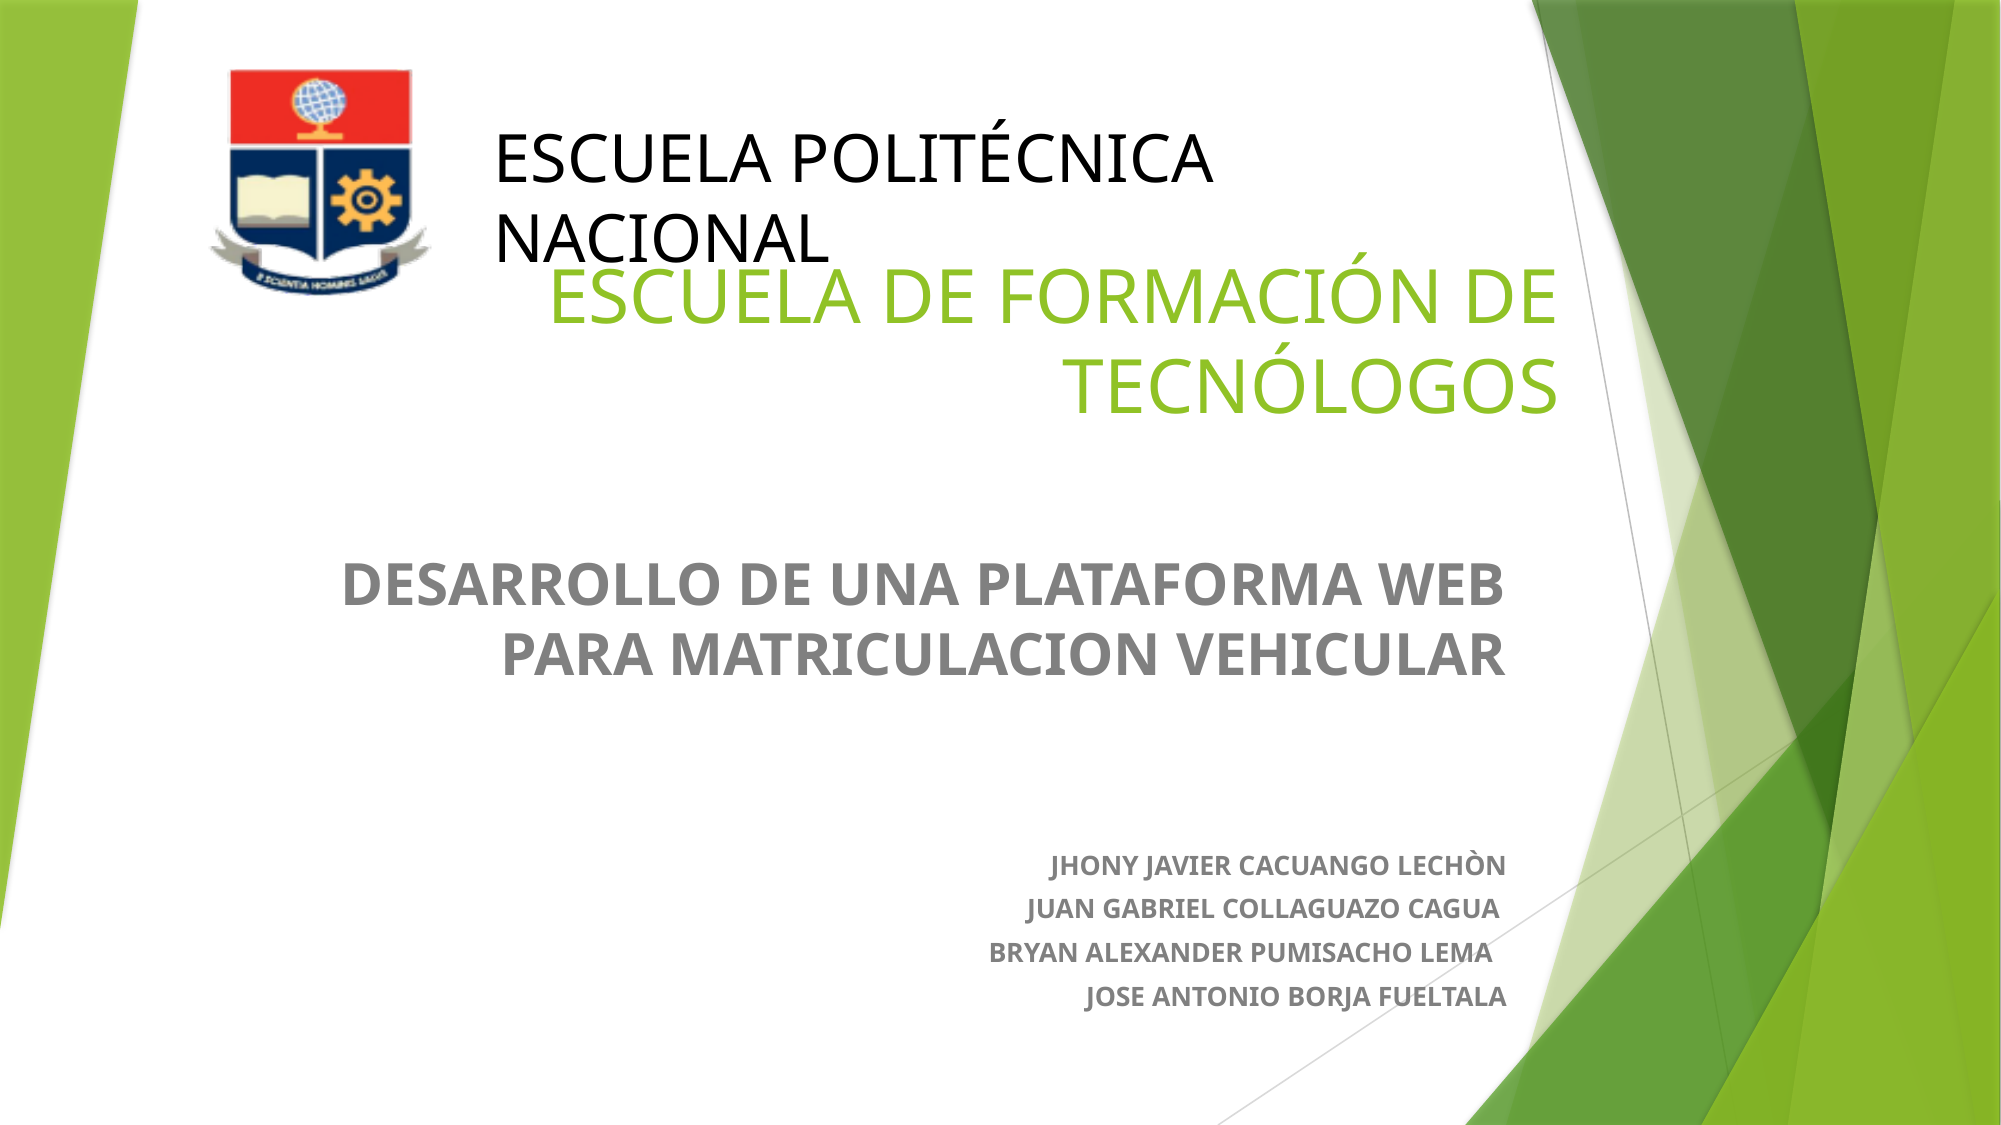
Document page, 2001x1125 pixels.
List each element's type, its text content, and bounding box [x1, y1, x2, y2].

title ESCUELA DE FORMACIÓN DE TECNÓLOGOS [109, 166, 1575, 437]
subtitle DESARROLLO DE UNA PLATAFORMA WEB PARA MATRICULACION VEHICULAR [247, 539, 1522, 720]
picture [200, 61, 441, 302]
text_box JHONY JAVIER CACUANGO LECHÒN JUAN GABRIEL COLLAGUAZO CAGUA BRYAN ALEXANDER PUMISACHO LEMA JOSE ANTONIO BORJA FUELTALA [247, 841, 1522, 1022]
text_box ESCUELA POLITÉCNICA NACIONAL [478, 108, 1575, 284]
